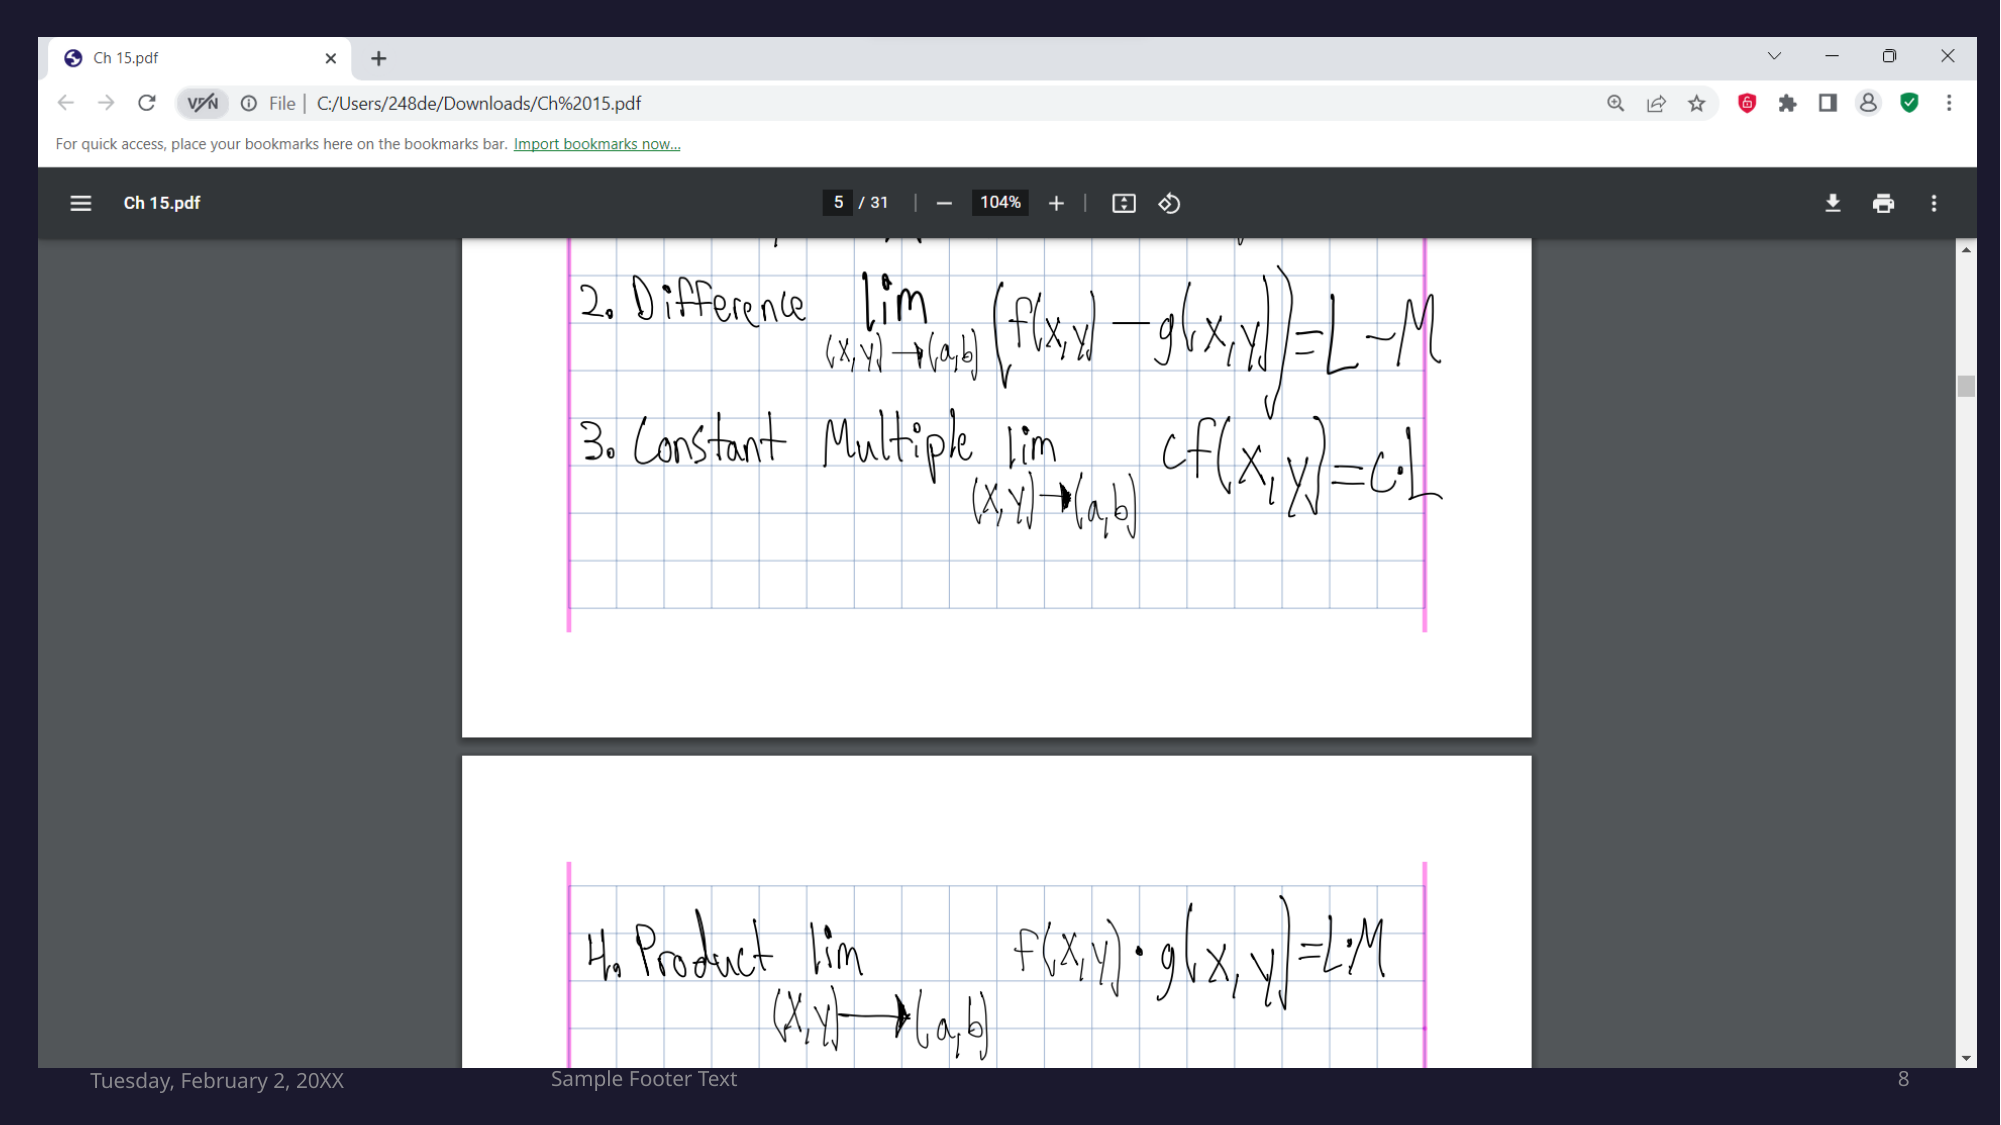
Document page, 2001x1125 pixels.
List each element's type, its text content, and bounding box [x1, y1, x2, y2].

picture [38, 37, 1977, 1068]
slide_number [90, 1068, 522, 1093]
footer Sample Footer Text [551, 1068, 1598, 1093]
slide_number 8 [1632, 1068, 1910, 1093]
